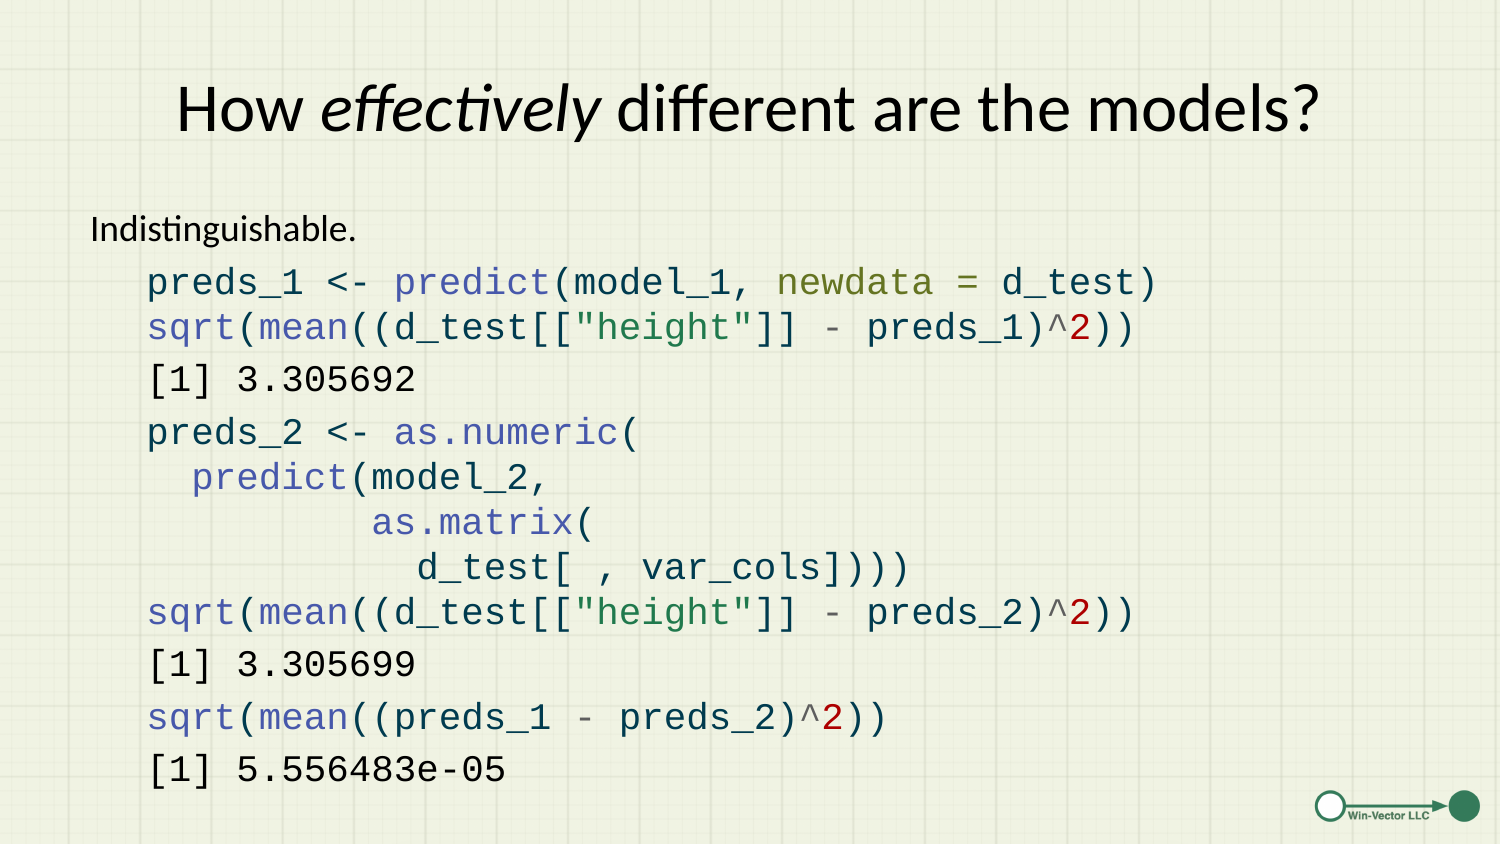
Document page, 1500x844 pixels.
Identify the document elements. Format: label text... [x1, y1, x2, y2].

list Indistinguishable. preds_1 <- predict(model_1, newdata = d_test) sqrt(mean((d_test[["height"]] - preds_1)^2)) [1] 3.305692 preds_2 <- as.numeric( predict(model_2, as.matrix( d_test[ , var_cols]))) sqrt(mean((d_test[["height"]] - preds_2)^2)) [1] 3.305699 sqrt(mean((preds_1 - preds_2)^2)) [1] 5.556483e-05 [75, 196, 1425, 754]
title How effectively different are the models? [75, 33, 1425, 175]
picture [0, 0, 1500, 844]
